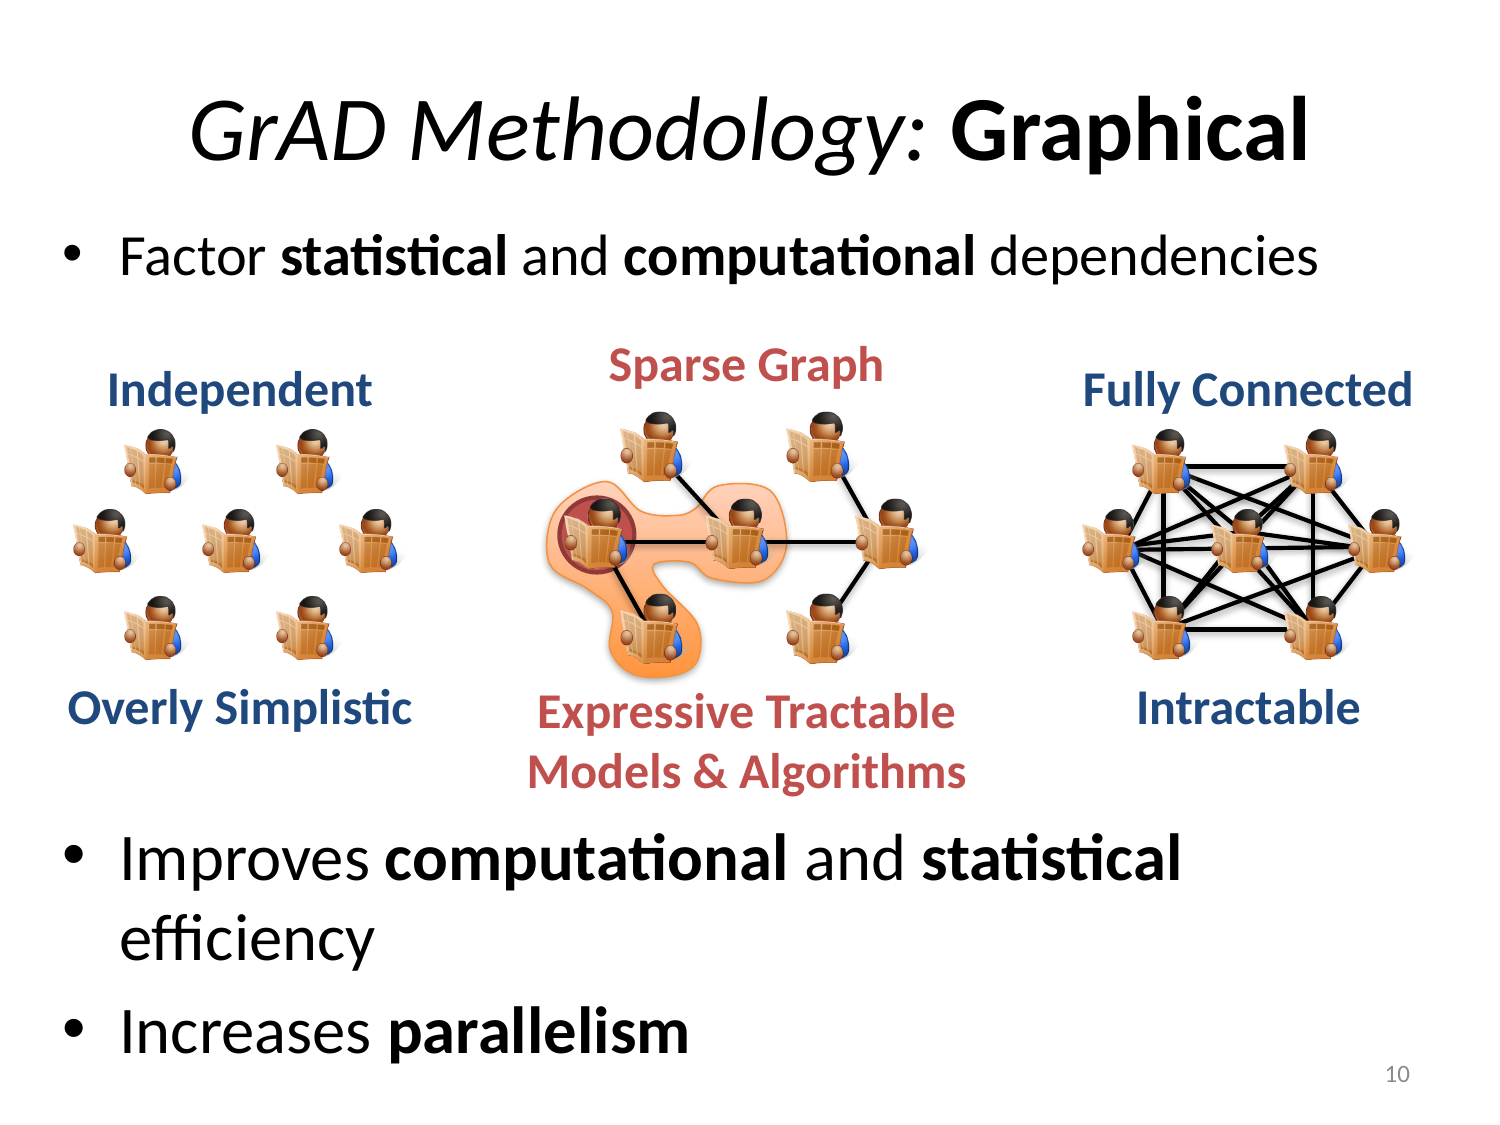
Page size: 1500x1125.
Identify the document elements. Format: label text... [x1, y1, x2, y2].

slide_number 10 [1074, 1042, 1425, 1103]
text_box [508, 324, 985, 808]
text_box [1060, 349, 1437, 743]
list Factor statistical and computational dependencies Improves computational and statistical efficiency Increases parallelism [47, 209, 1448, 1113]
title GrAD Methodology: Graphical [75, 30, 1425, 218]
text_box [46, 349, 434, 743]
